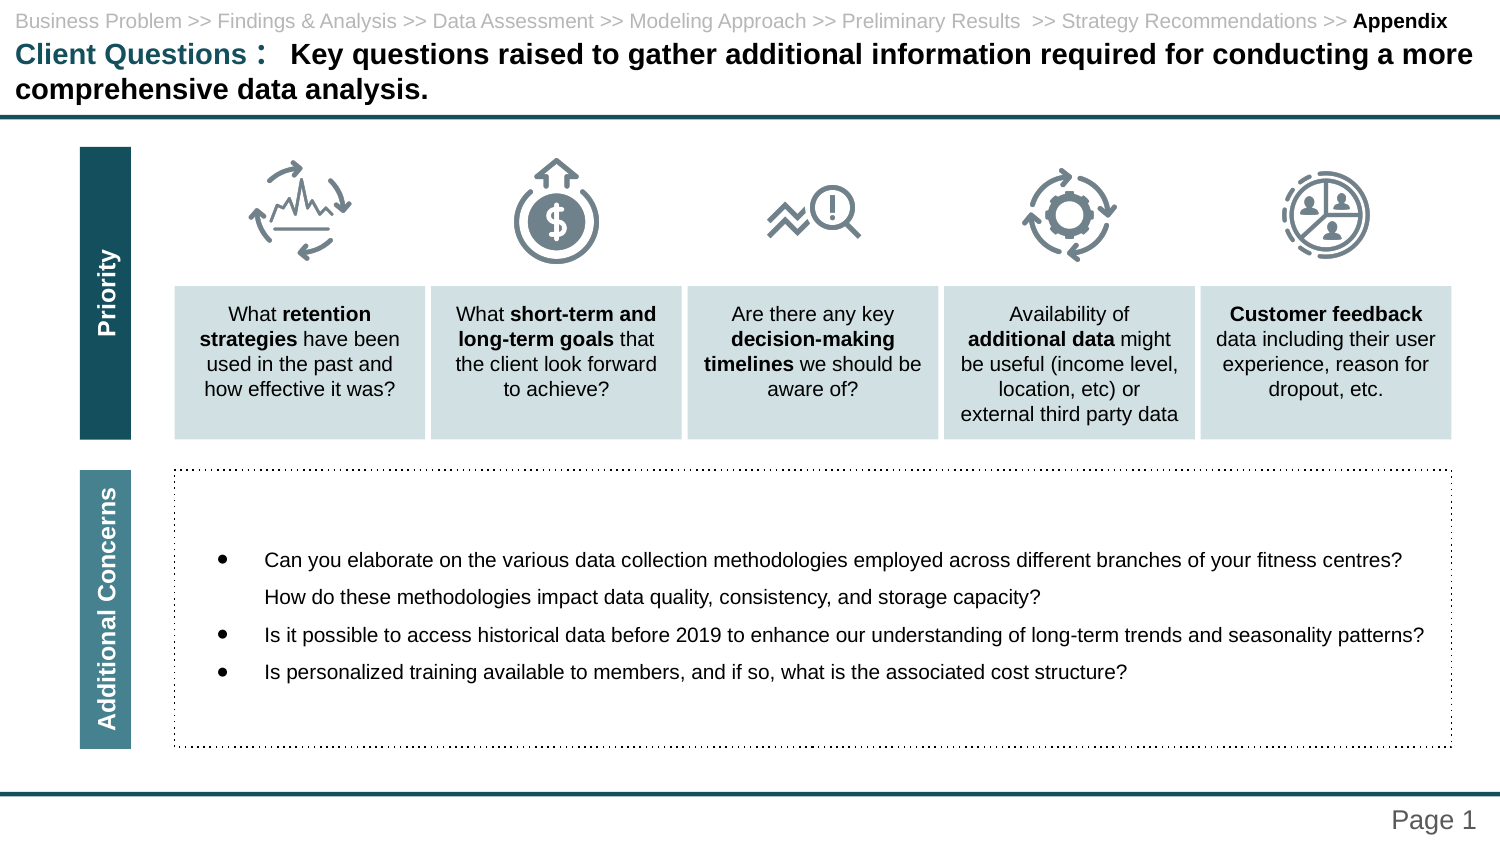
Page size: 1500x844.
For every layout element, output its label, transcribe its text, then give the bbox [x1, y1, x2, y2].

text_box [0, 114, 1500, 120]
text_box Business Problem >> Findings & Analysis >> Data Assessment >> Modeling Approach >> Preliminary Results >> Strategy Recommendations >> Appendix [0, 0, 1500, 44]
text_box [233, 146, 366, 275]
text_box [0, 791, 1376, 797]
text_box What short-term and long-term goals that the client look forward to achieve? [431, 286, 682, 440]
text_box Client Questions：Key questions raised to gather additional information required for conducting a more comprehensive data analysis. [0, 44, 1500, 103]
text_box Priority [79, 146, 131, 440]
text_box Availability of additional data might be useful (income level, location, etc) or external third party data [944, 286, 1195, 440]
text_box Page 1 [1376, 787, 1500, 839]
picture [764, 164, 865, 265]
text_box What retention strategies have been used in the past and how effective it was? [174, 286, 426, 440]
text_box Can you elaborate on the various data collection methodologies employed across different branches of your fitness centres? How do these methodologies impact data quality, consistency, and storage capacity? Is it possible to access historical data before 2019 to enhance our understanding of long-term trends and seasonality patterns? Is personalized training available to members, and if so, what is the associated cost structure? [174, 470, 1452, 748]
picture [1019, 164, 1120, 265]
picture [502, 156, 611, 265]
text_box Are there any key decision-making timelines we should be aware of? [687, 286, 939, 440]
picture [1276, 164, 1376, 265]
text_box Additional Concerns [79, 470, 131, 749]
text_box Customer feedback data including their user experience, reason for dropout, etc. [1200, 286, 1452, 440]
